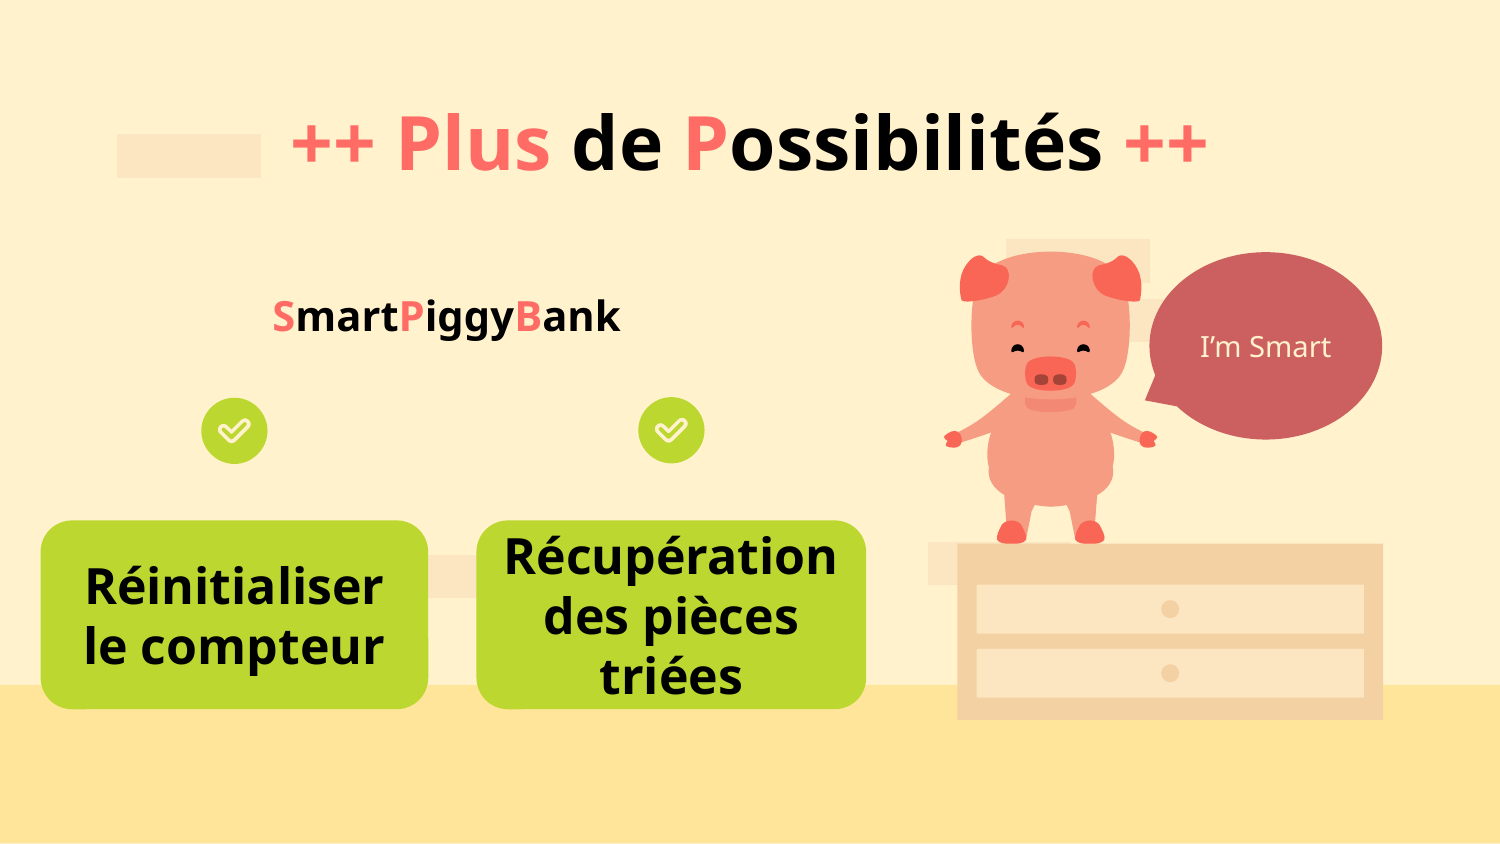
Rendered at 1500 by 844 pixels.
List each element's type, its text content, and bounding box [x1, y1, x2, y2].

text_box I’m Smart [1162, 252, 1383, 440]
text_box Récupération des pièces triées [476, 520, 867, 710]
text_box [638, 396, 705, 464]
text_box SmartPiggyBank [251, 274, 643, 338]
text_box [201, 397, 268, 465]
title ++ Plus de Possibilités ++ [116, 80, 1383, 181]
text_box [943, 242, 1158, 545]
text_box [957, 543, 1384, 720]
text_box Réinitialiser le compteur [40, 520, 429, 710]
